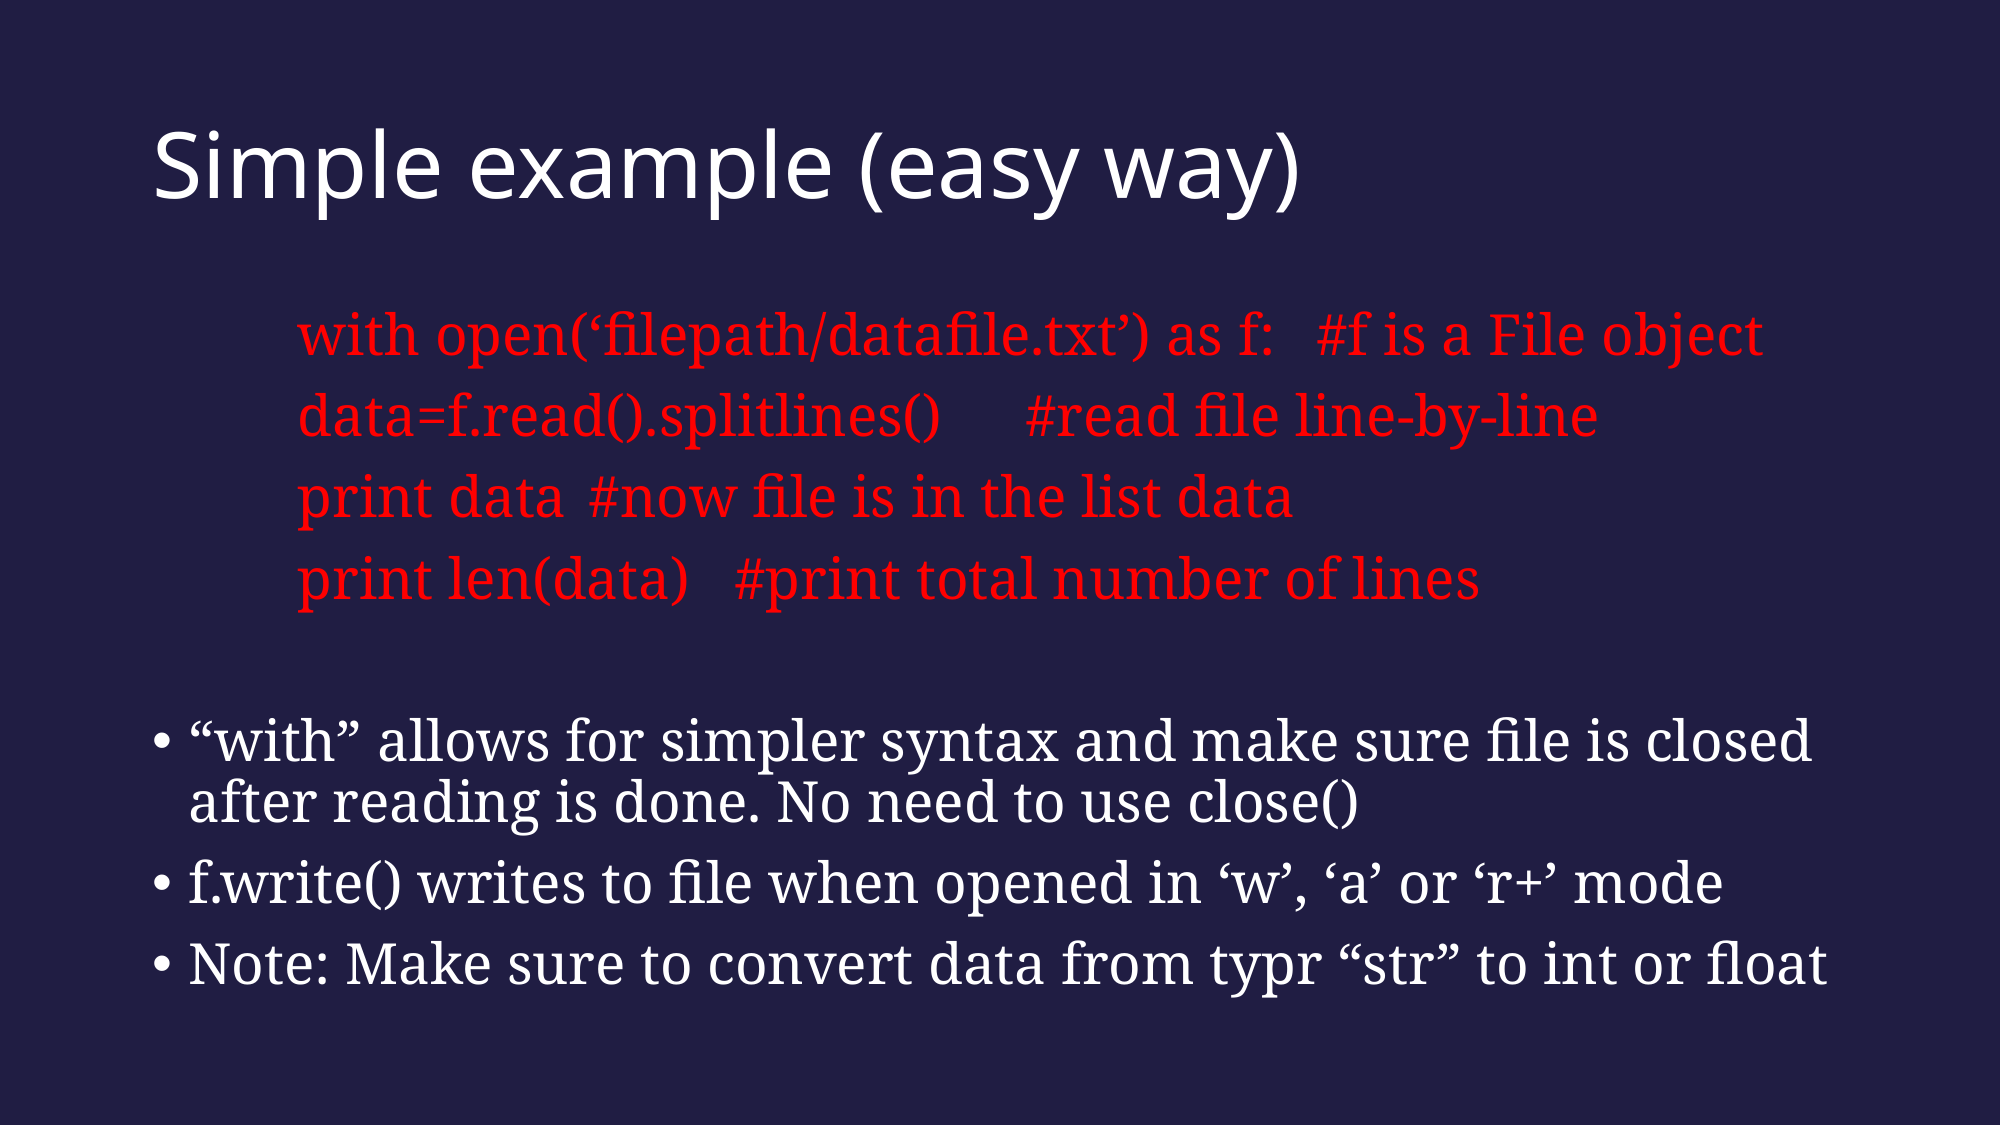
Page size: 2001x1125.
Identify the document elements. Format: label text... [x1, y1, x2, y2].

list with open(‘filepath/datafile.txt’) as f: #f is a File object data=f.read().splitlines() #read file line-by-line print data #now file is in the list data print len(data) #print total number of lines “with” allows for simpler syntax and make sure file is closed after reading is done. No need to use close() f.write() writes to file when opened in ‘w’, ‘a’ or ‘r+’ mode Note: Make sure to convert data from typr “str” to int or float [137, 299, 1863, 1014]
title Simple example (easy way) [137, 59, 1863, 278]
